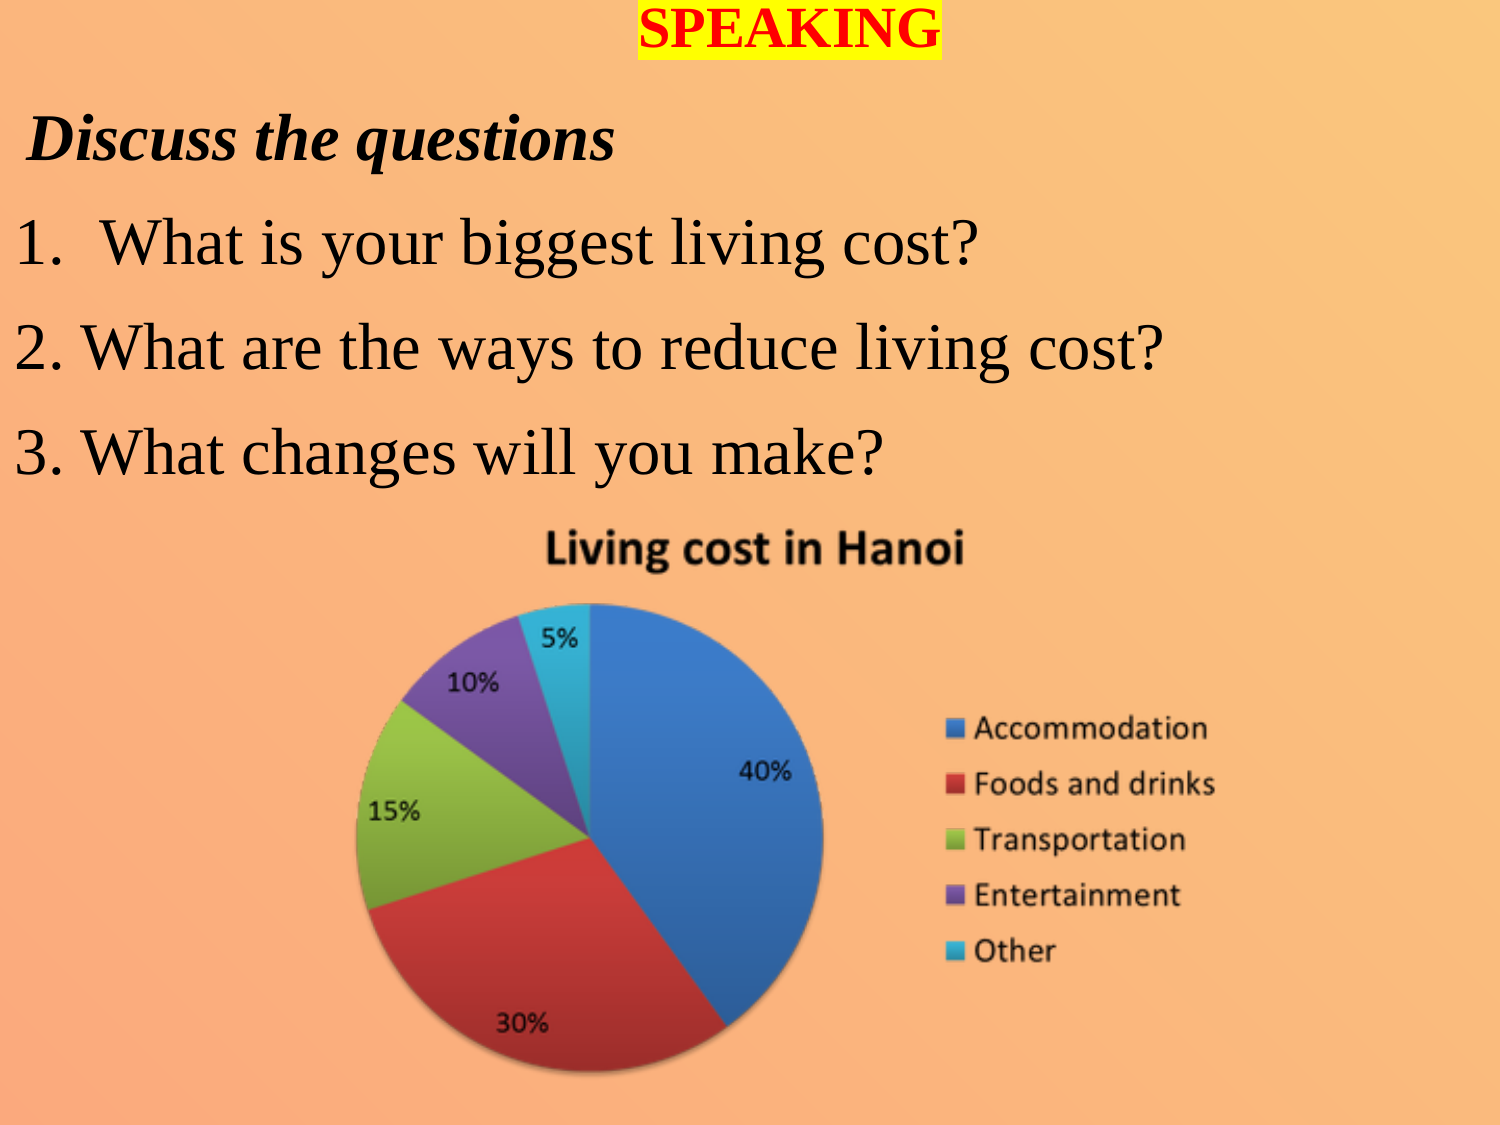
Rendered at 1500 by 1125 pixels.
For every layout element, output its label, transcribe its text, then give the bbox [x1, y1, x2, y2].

text_box What is your biggest living cost? [0, 190, 1356, 286]
text_box SPEAKING [600, 0, 981, 67]
picture [271, 498, 1238, 1099]
text_box 2. What are the ways to reduce living cost? [0, 295, 1356, 391]
text_box 3. What changes will you make? [0, 400, 1356, 495]
text_box Discuss the questions [12, 86, 987, 182]
